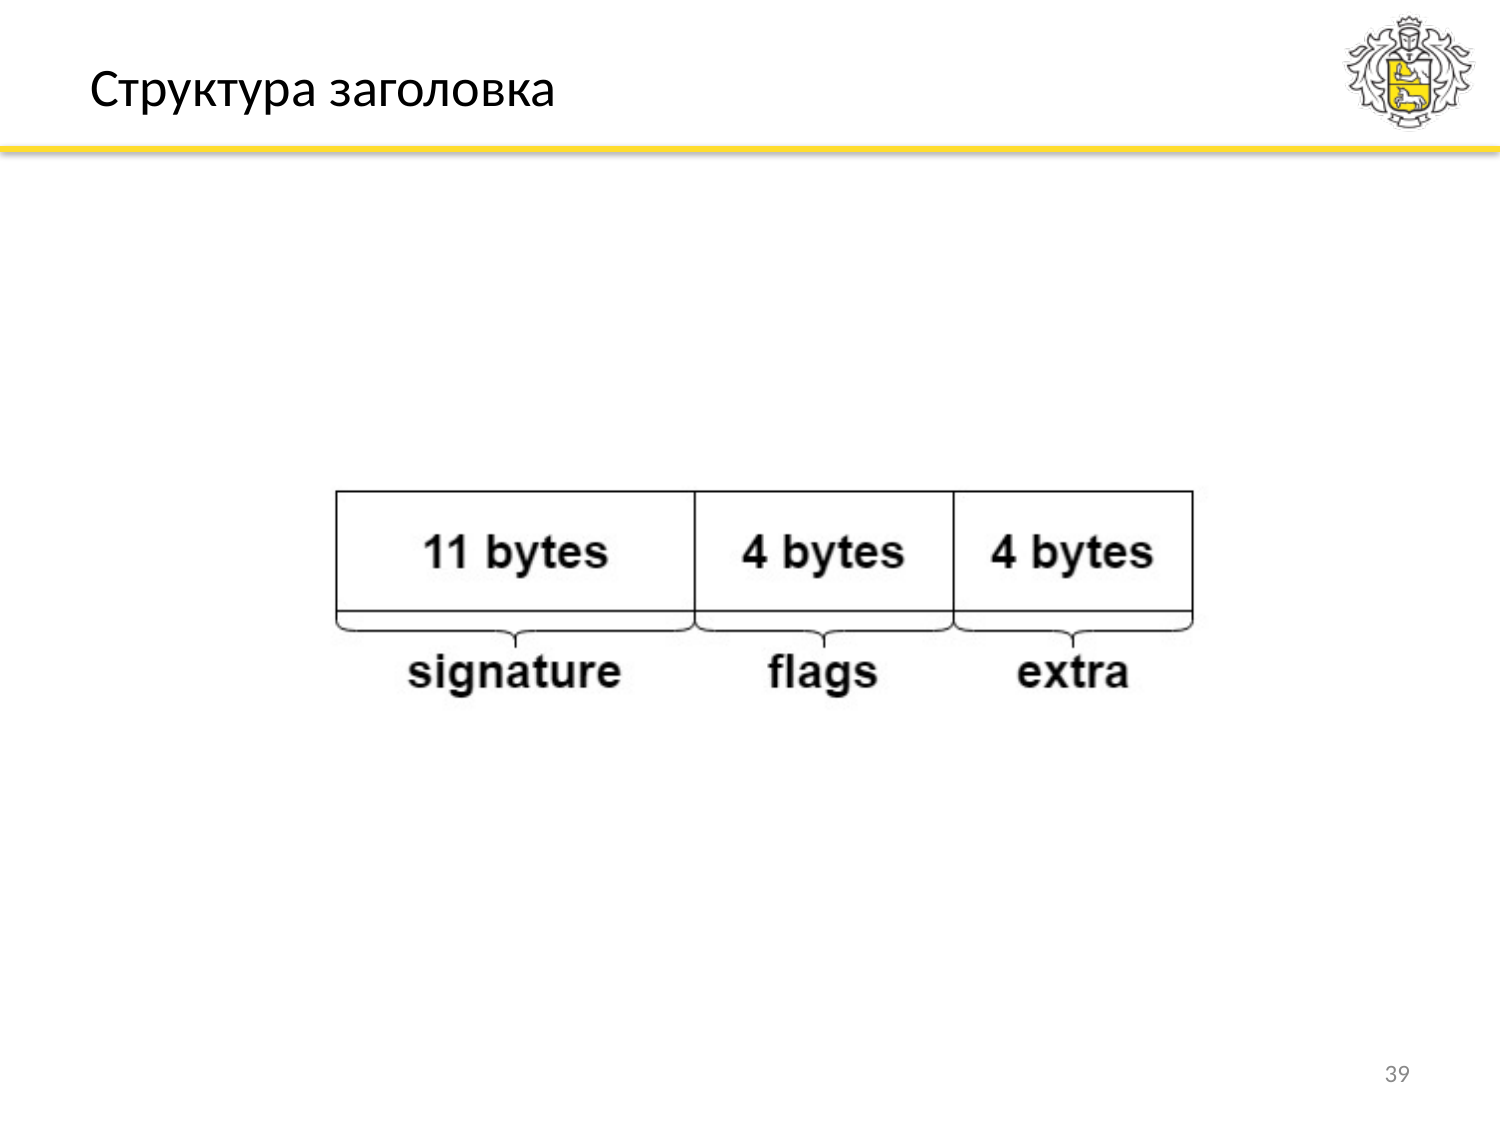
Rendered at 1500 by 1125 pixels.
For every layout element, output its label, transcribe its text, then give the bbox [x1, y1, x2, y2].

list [316, 471, 1214, 733]
slide_number 39 [1074, 1042, 1425, 1103]
title Структура заголовка [75, 50, 1425, 119]
